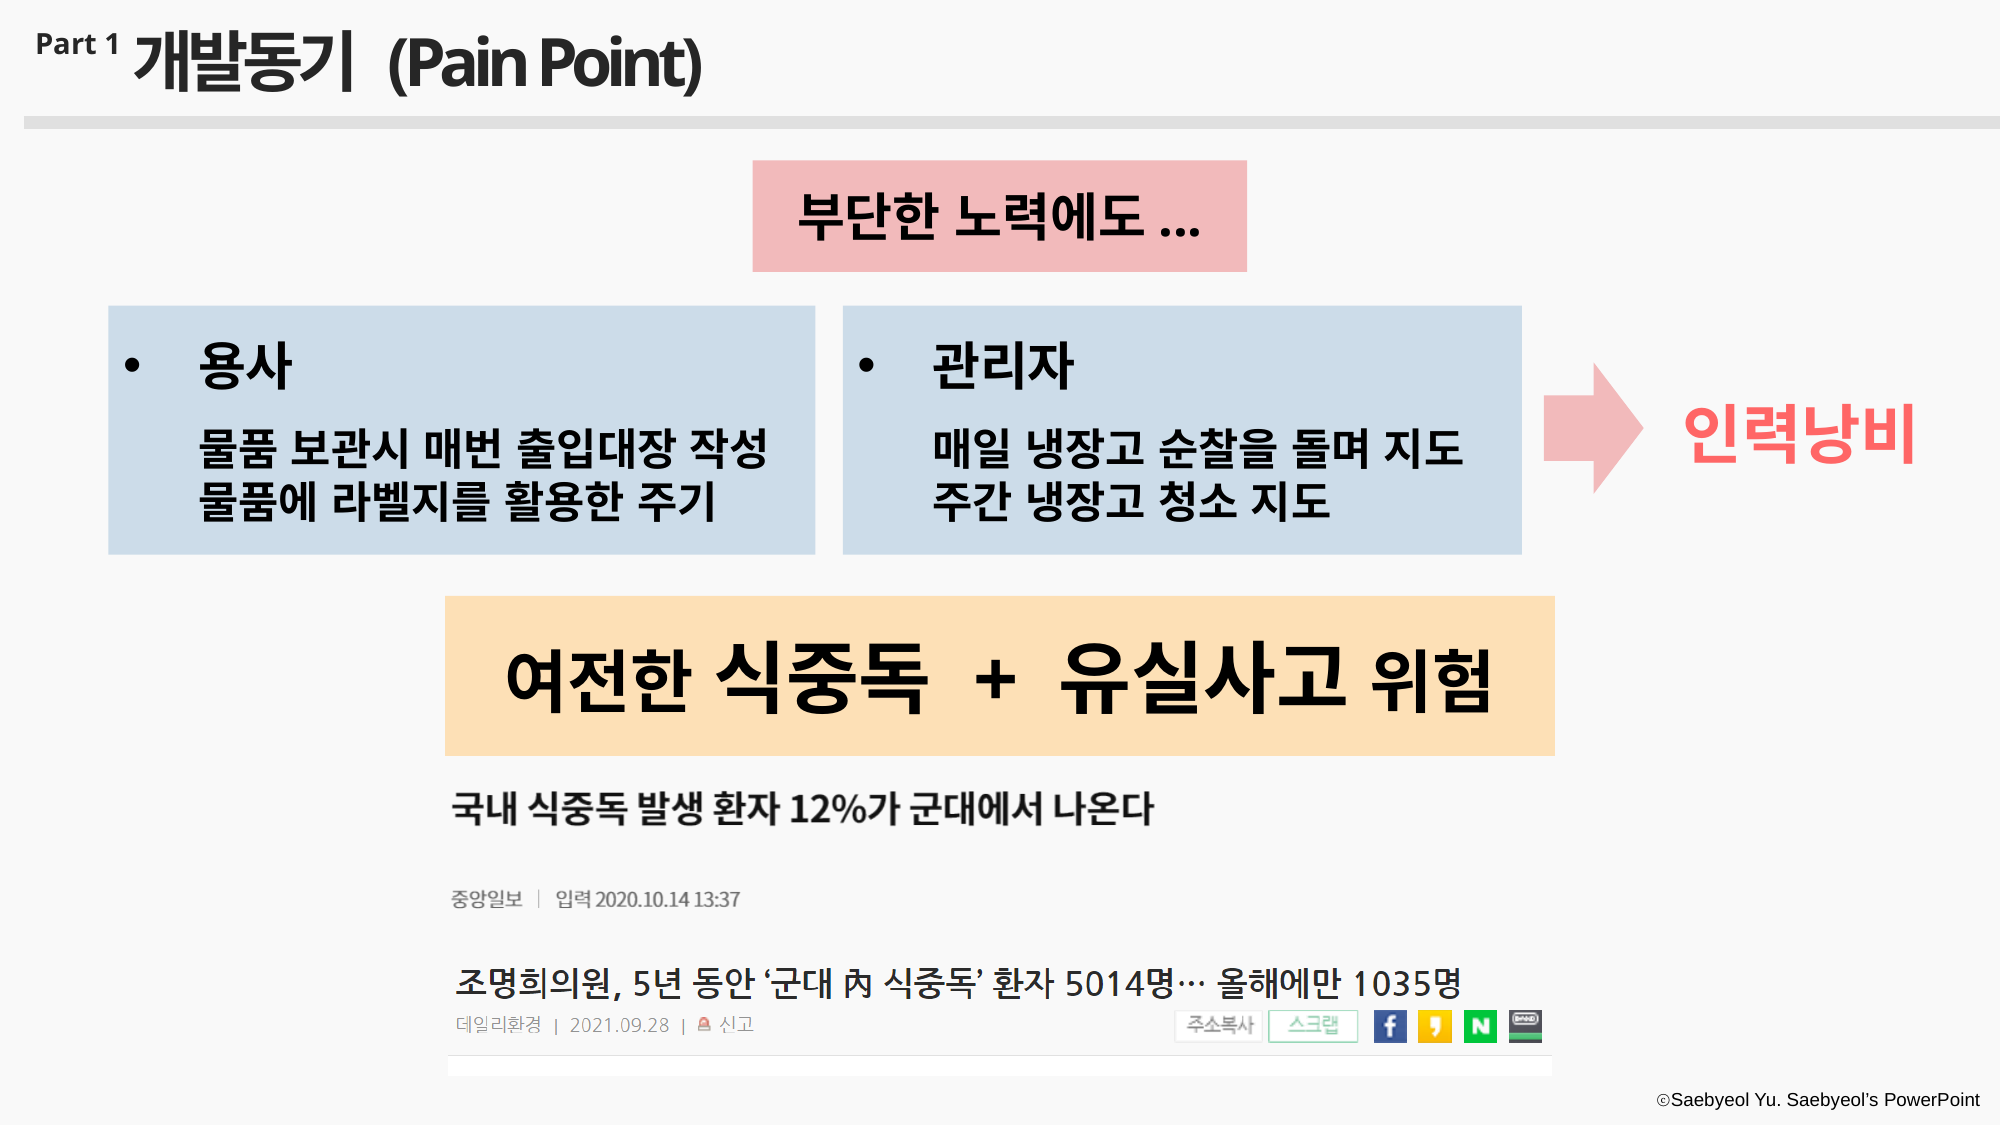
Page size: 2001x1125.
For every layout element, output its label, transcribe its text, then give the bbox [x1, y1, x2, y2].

text_box Part 1 [20, 18, 117, 68]
text_box [1542, 359, 1646, 497]
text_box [445, 595, 1555, 1076]
text_box 관리자 매일 냉장고 순찰을 돌며 지도 주간 냉장고 청소 지도 [842, 305, 1522, 555]
text_box 부단한 노력에도... [752, 160, 1248, 272]
text_box 개발동기 (Pain Point) [117, 12, 719, 108]
text_box 인력낭비 [1649, 386, 1954, 479]
text_box 용사 물품 보관시 매번 출입대장 작성 물품에 라벨지를 활용한 주기 [108, 305, 816, 555]
